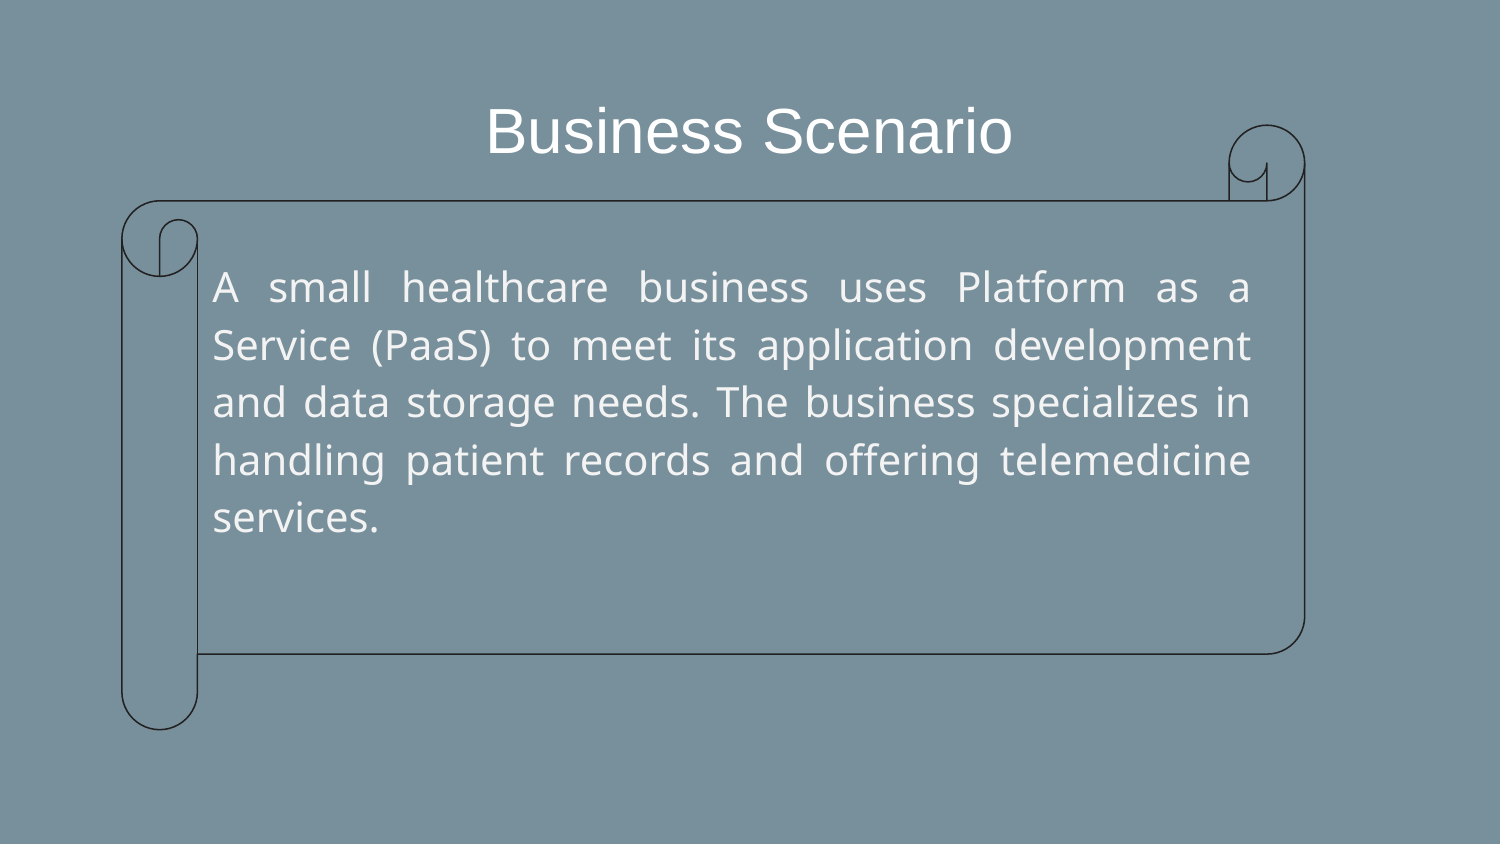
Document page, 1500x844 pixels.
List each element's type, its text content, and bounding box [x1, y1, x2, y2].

text_box Business Scenario [406, 63, 1094, 171]
text_box A small healthcare business uses Platform as a Service (PaaS) to meet its application development and data storage needs. The business specializes in handling patient records and offering telemedicine services. [121, 125, 1305, 730]
